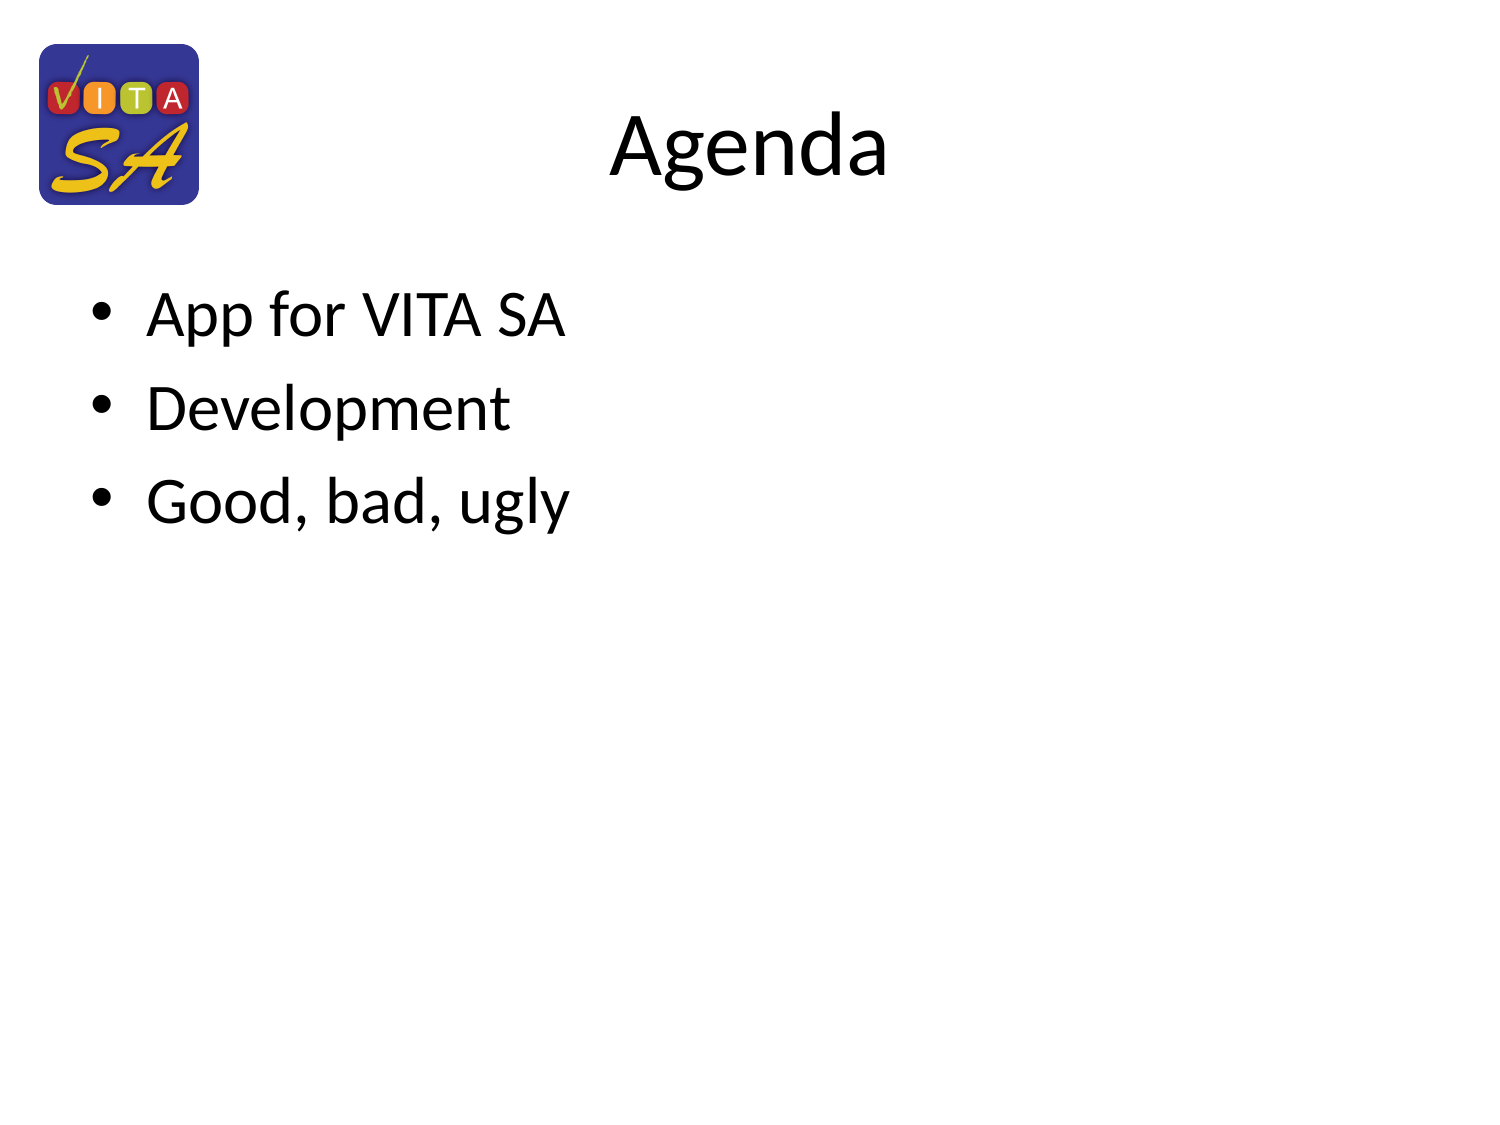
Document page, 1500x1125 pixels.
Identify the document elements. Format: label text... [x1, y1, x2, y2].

list App for VITA SA Development Good, bad, ugly [75, 262, 1425, 1005]
picture [39, 44, 199, 205]
title Agenda [75, 45, 1425, 233]
